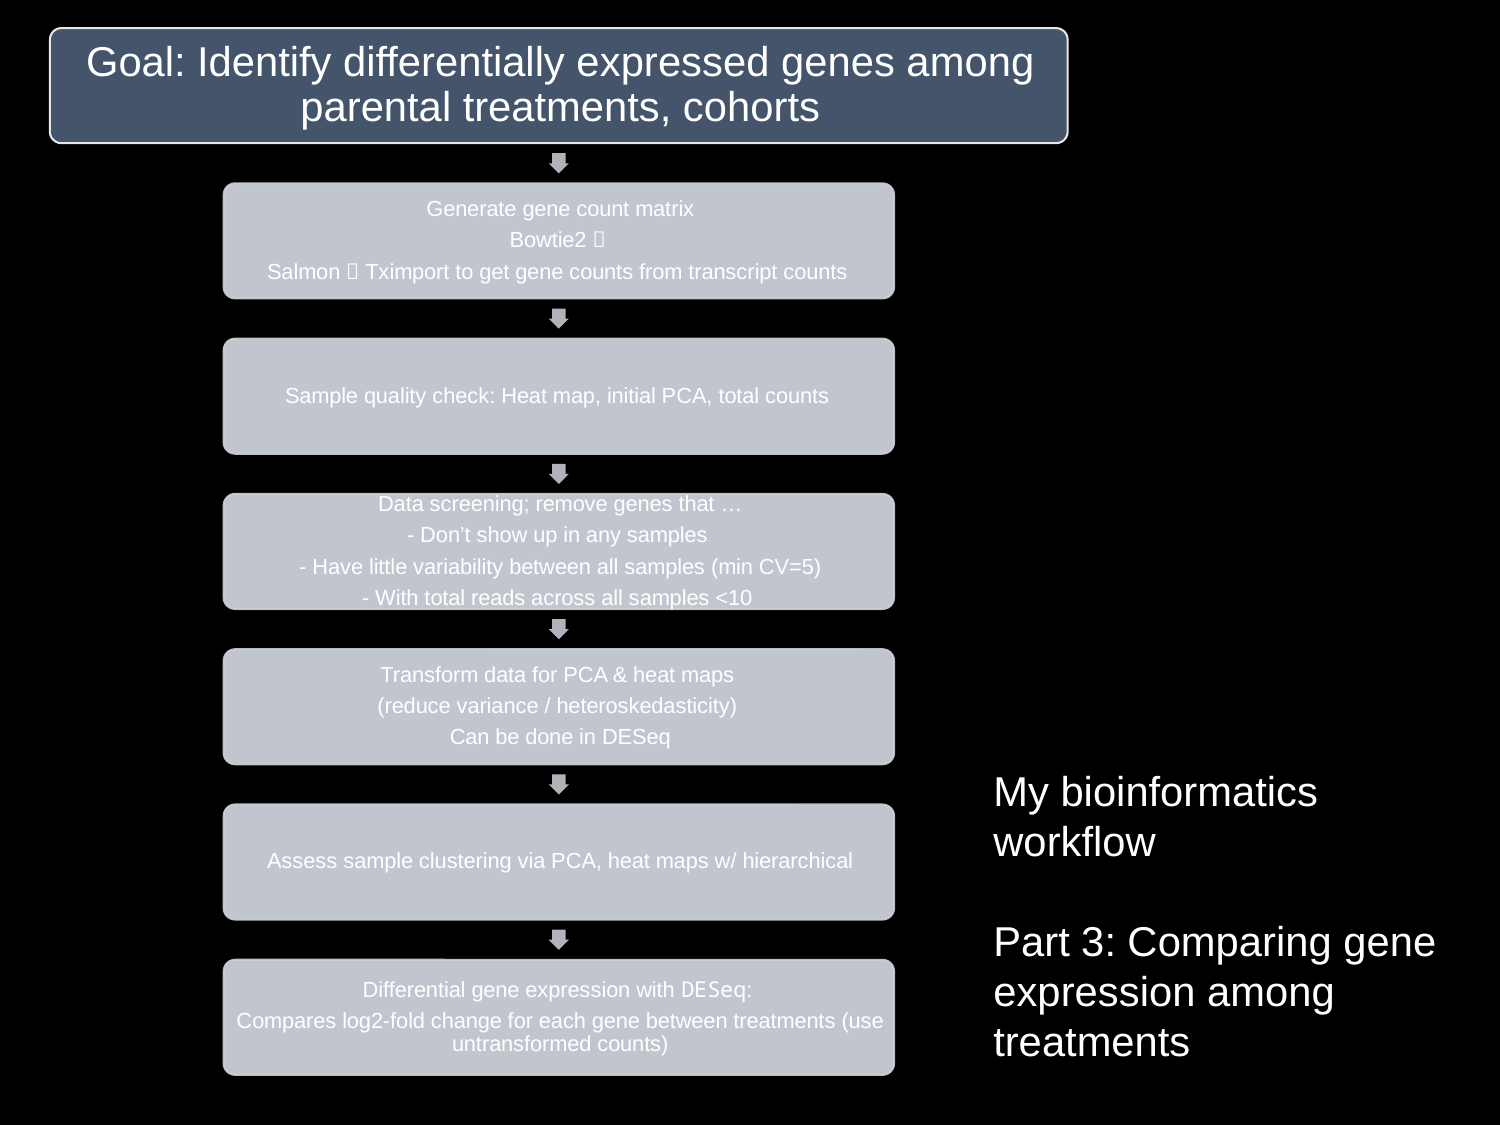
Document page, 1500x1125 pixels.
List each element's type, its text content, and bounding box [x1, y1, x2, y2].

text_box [49, 27, 1069, 1076]
text_box My bioinformatics workflow Part 3: Comparing gene expression among treatments [1069, 757, 1466, 1073]
